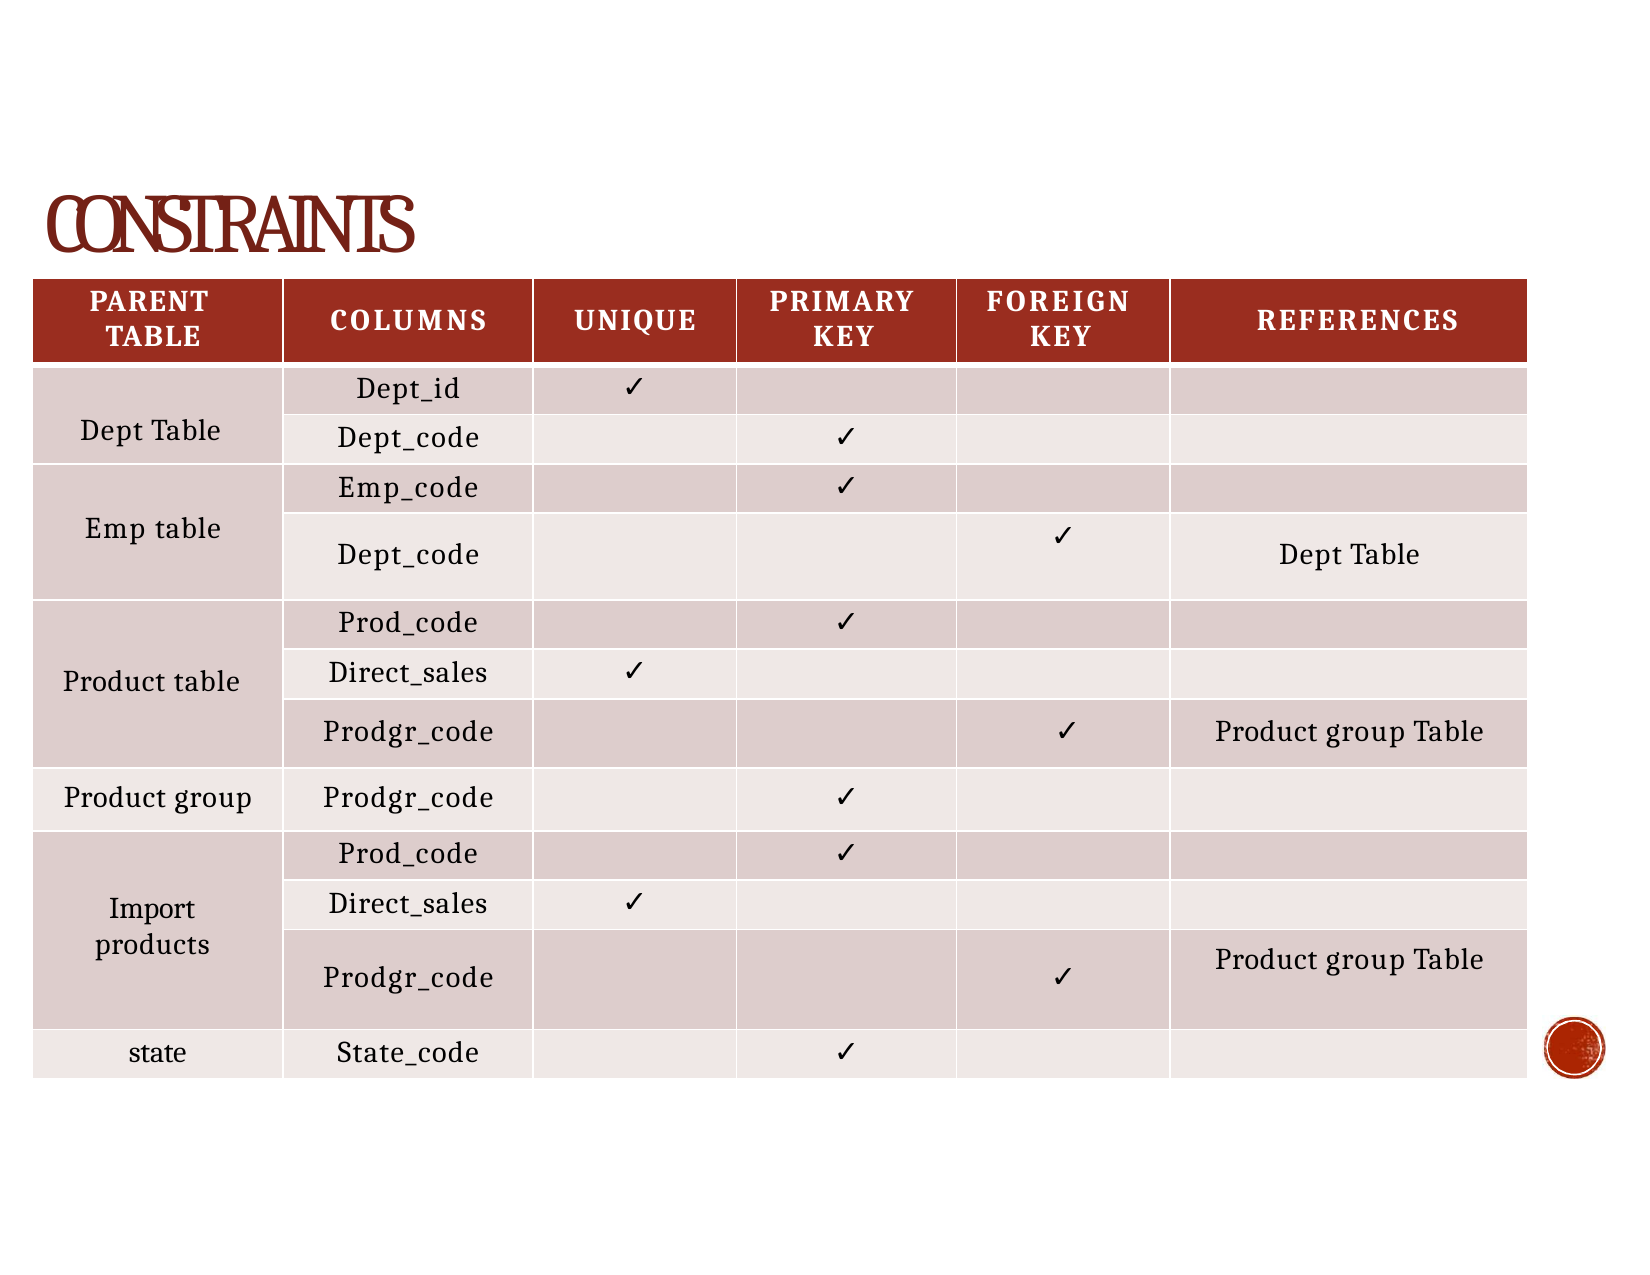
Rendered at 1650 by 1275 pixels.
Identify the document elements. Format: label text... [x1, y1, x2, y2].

table_cell [737, 881, 956, 929]
table_cell [534, 465, 736, 512]
table_cell ✓ [737, 769, 956, 830]
table_cell [957, 769, 1169, 830]
table_cell [1171, 415, 1527, 463]
table_cell Product group Table [1171, 930, 1527, 1029]
table_cell Import products [33, 832, 282, 1029]
table_cell [534, 1030, 736, 1078]
table_cell Direct_sales [284, 650, 532, 698]
table_cell [534, 415, 736, 463]
title CONSTRAINTS [42, 165, 433, 277]
table_cell [534, 700, 736, 767]
table_cell ✓ [737, 832, 956, 879]
table_cell ✓ [737, 601, 956, 648]
table_cell Dept Table [33, 368, 282, 463]
table_cell Emp_code [284, 465, 532, 512]
table_cell Prod_code [284, 832, 532, 879]
table_cell ✓ [534, 881, 736, 929]
table_cell Prodgr_code [284, 930, 532, 1029]
table_header PARENT TABLE [33, 279, 282, 362]
table_cell [957, 415, 1169, 463]
table_cell ✓ [957, 930, 1169, 1029]
table_cell [534, 832, 736, 879]
table_cell Dept_id [284, 368, 532, 414]
table_cell [957, 832, 1169, 879]
table_cell [1171, 769, 1527, 830]
table_cell Product group Table [1171, 700, 1527, 767]
table_cell [957, 601, 1169, 648]
table_cell Product table [33, 601, 282, 767]
table_header PRIMARY KEY [737, 279, 956, 362]
table_cell State_code [284, 1030, 532, 1078]
table_cell ✓ [957, 514, 1169, 599]
table_cell [957, 881, 1169, 929]
table_cell [1171, 650, 1527, 698]
table_cell [1171, 368, 1527, 414]
table_cell Prodgr_code [284, 769, 532, 830]
table_cell [534, 930, 736, 1029]
table_cell state [33, 1030, 282, 1078]
table_cell ✓ [957, 700, 1169, 767]
table_cell [534, 514, 736, 599]
table_cell Dept_code [284, 415, 532, 463]
table_cell [1171, 832, 1527, 879]
table_cell [1171, 601, 1527, 648]
table_cell ✓ [534, 650, 736, 698]
table_cell ✓ [737, 415, 956, 463]
table_header FOREIGN KEY [957, 279, 1169, 362]
picture [1542, 1015, 1606, 1079]
table_cell [737, 650, 956, 698]
table_cell [957, 650, 1169, 698]
table_header REFERENCES [1171, 279, 1527, 362]
table_cell [534, 601, 736, 648]
table_cell Prod_code [284, 601, 532, 648]
table_cell [957, 1030, 1169, 1078]
table_cell ✓ [737, 465, 956, 512]
table_header COLUMNS [284, 279, 532, 362]
table_cell Dept_code [284, 514, 532, 599]
table_cell [1171, 1030, 1527, 1078]
table_cell Direct_sales [284, 881, 532, 929]
table_cell [737, 930, 956, 1029]
table_cell Product group [33, 769, 282, 830]
table_header UNIQUE [534, 279, 736, 362]
table_cell [737, 514, 956, 599]
table_cell ✓ [737, 1030, 956, 1078]
table_cell [534, 769, 736, 830]
table_cell [957, 368, 1169, 414]
table_cell ✓ [534, 368, 736, 414]
table_cell [737, 368, 956, 414]
table_cell [1171, 465, 1527, 512]
table_cell [737, 700, 956, 767]
table_cell [957, 465, 1169, 512]
table_cell Emp table [33, 465, 282, 599]
table_cell Dept Table [1171, 514, 1527, 599]
table_cell Prodgr_code [284, 700, 532, 767]
table_cell [1171, 881, 1527, 929]
